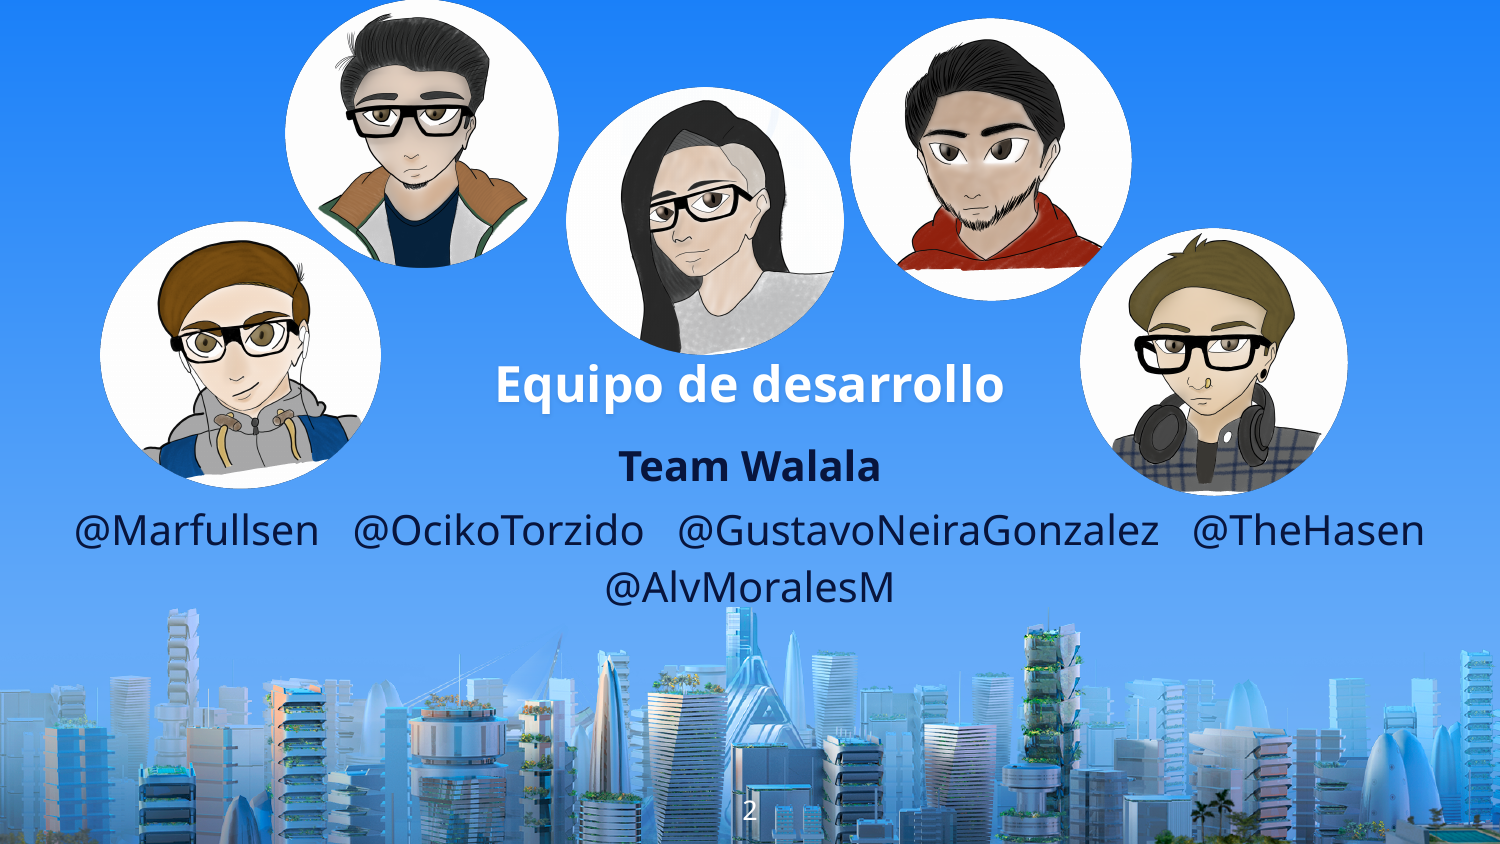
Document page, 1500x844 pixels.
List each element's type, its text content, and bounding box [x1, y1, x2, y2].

subtitle Team Walala [593, 432, 907, 481]
title Equipo de desarrollo [386, 349, 1075, 414]
slide_number 2 [705, 779, 795, 844]
picture [0, 607, 1500, 844]
picture [99, 0, 560, 489]
picture [850, 18, 1348, 497]
text_box @Marfullsen @OcikoTorzido @GustavoNeiraGonzalez @TheHasen @AlvMoralesM [37, 481, 1463, 627]
picture [565, 86, 844, 355]
